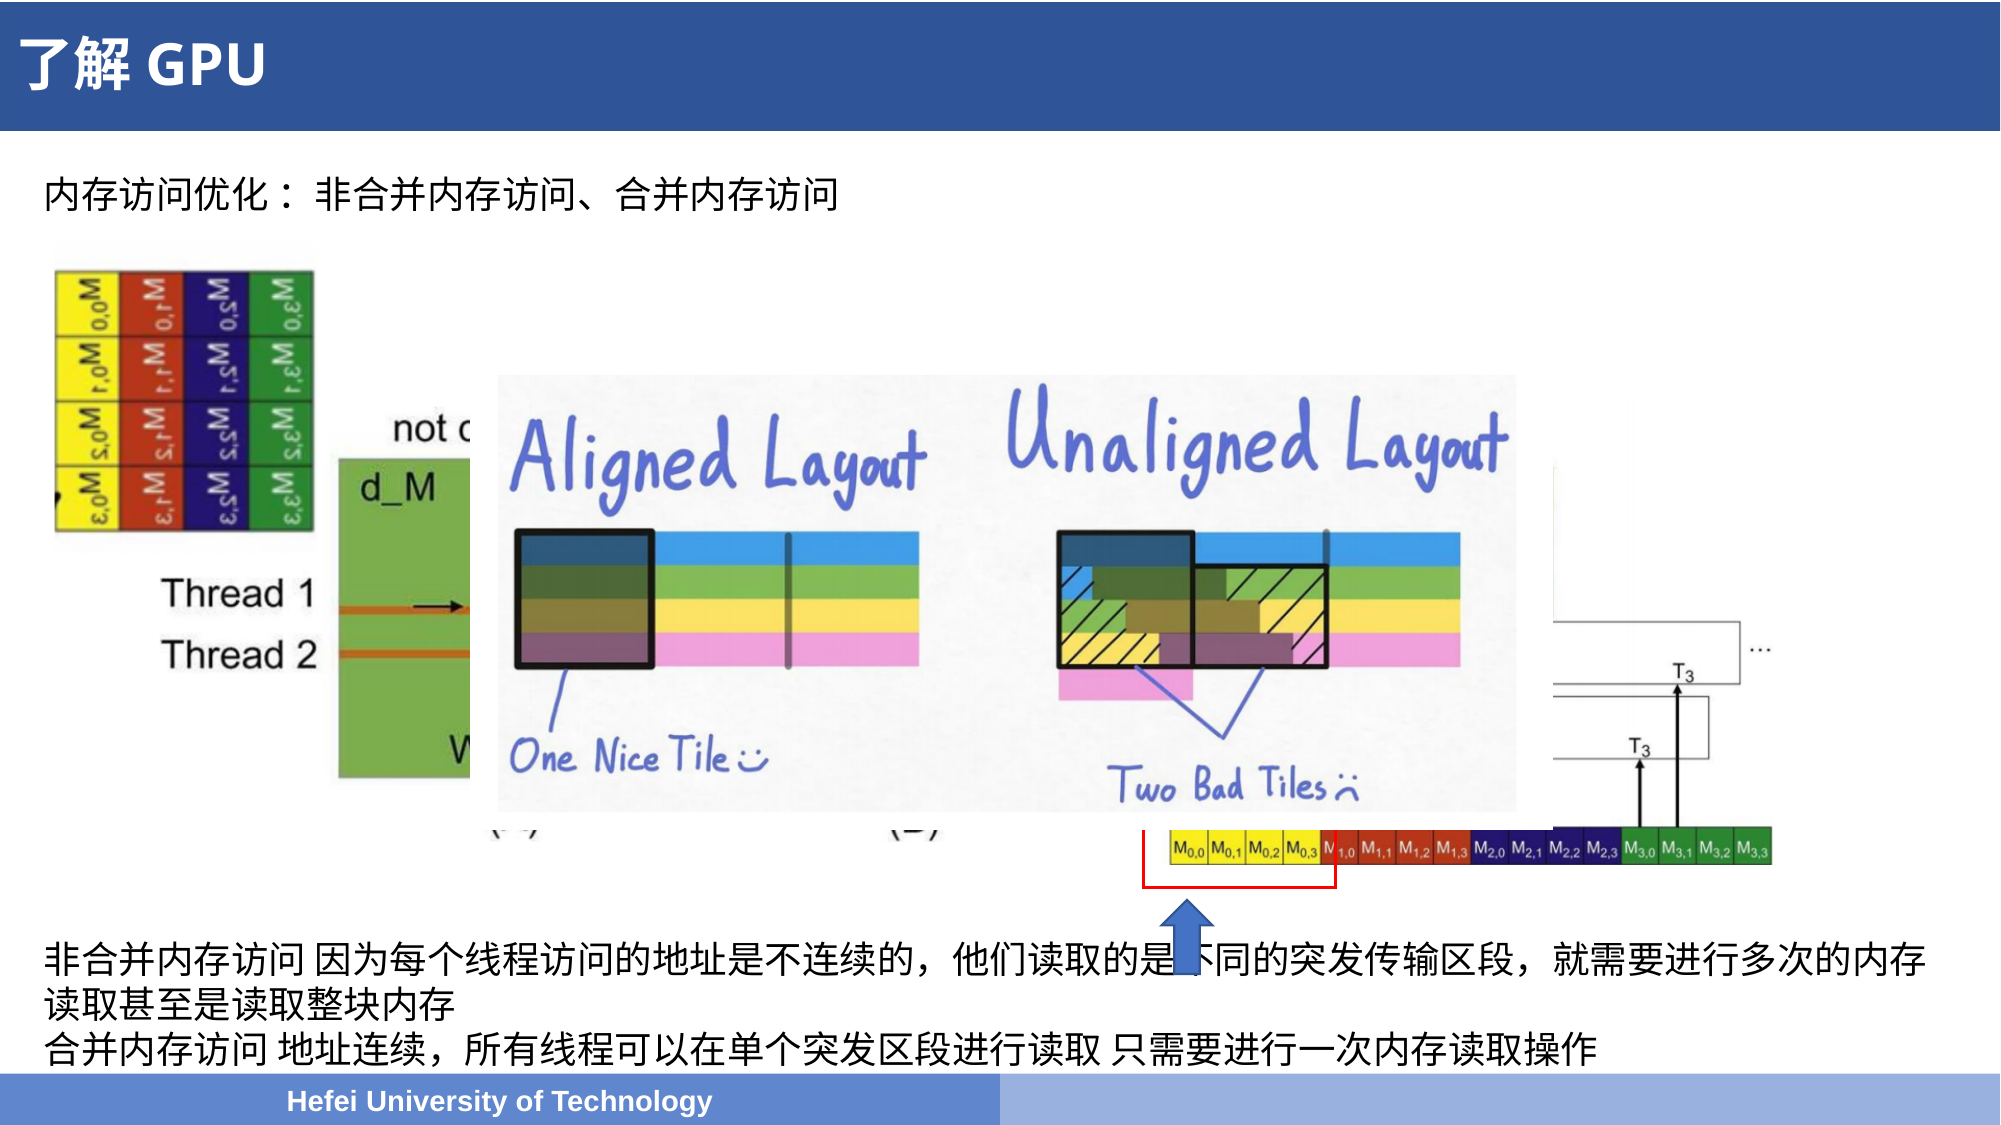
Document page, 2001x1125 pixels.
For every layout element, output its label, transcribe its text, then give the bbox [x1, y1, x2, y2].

text_box [1173, 939, 1201, 976]
text_box 内存访问优化 ：非合并内存访问、合并内存访问 非合并内存访问 因为每个线程访问的地址是不连续的，他们读取的是不同的突发传输区段，就需要进行多次的内存读取甚至是读取整块内存 合并内存访问 地址连续，所有线程可以在单个突发区段进行读取 只需要进行一次内存读取操作 [29, 163, 1971, 1123]
picture [29, 242, 1828, 939]
title 了解GPU [0, 3, 1937, 131]
